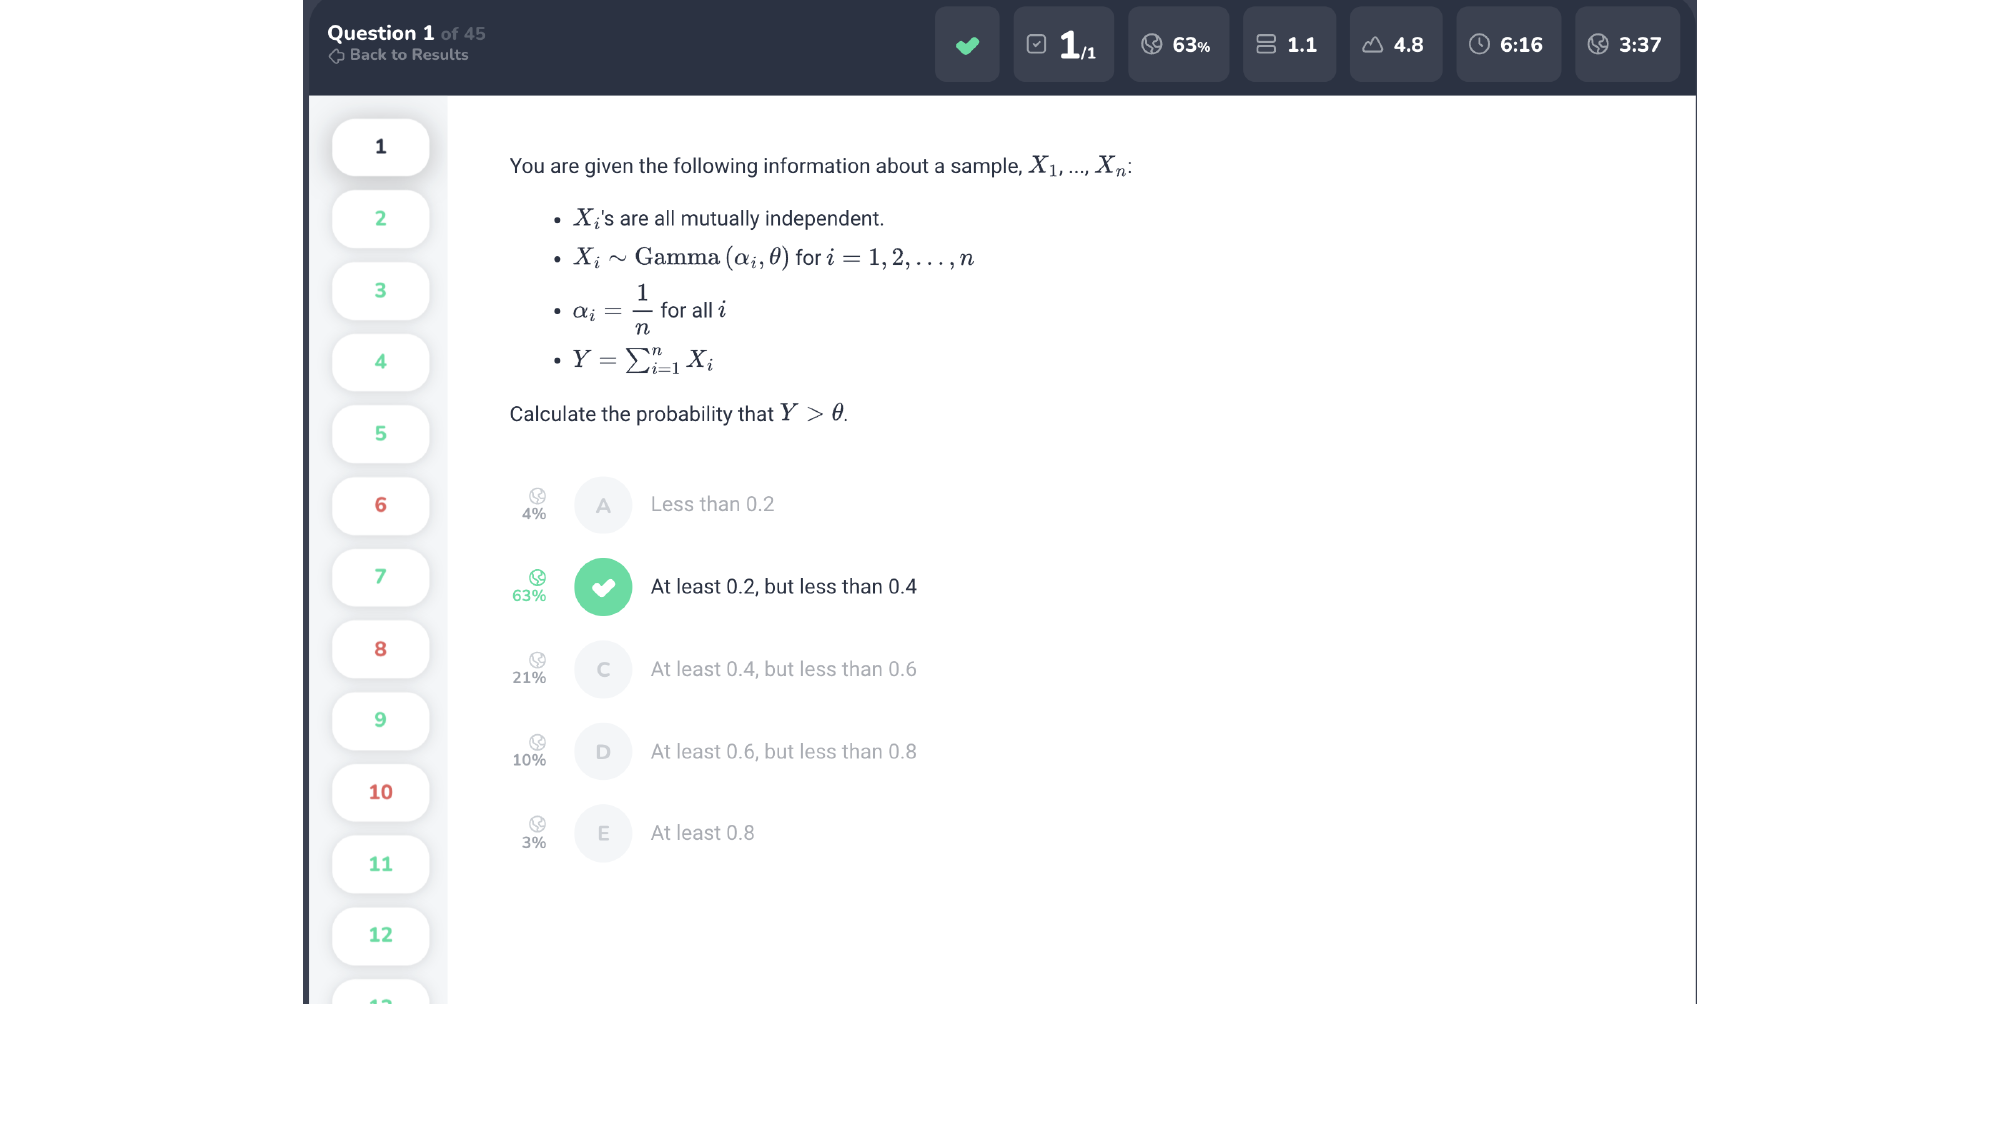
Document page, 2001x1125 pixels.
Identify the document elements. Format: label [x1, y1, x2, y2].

list [302, 0, 1697, 1004]
